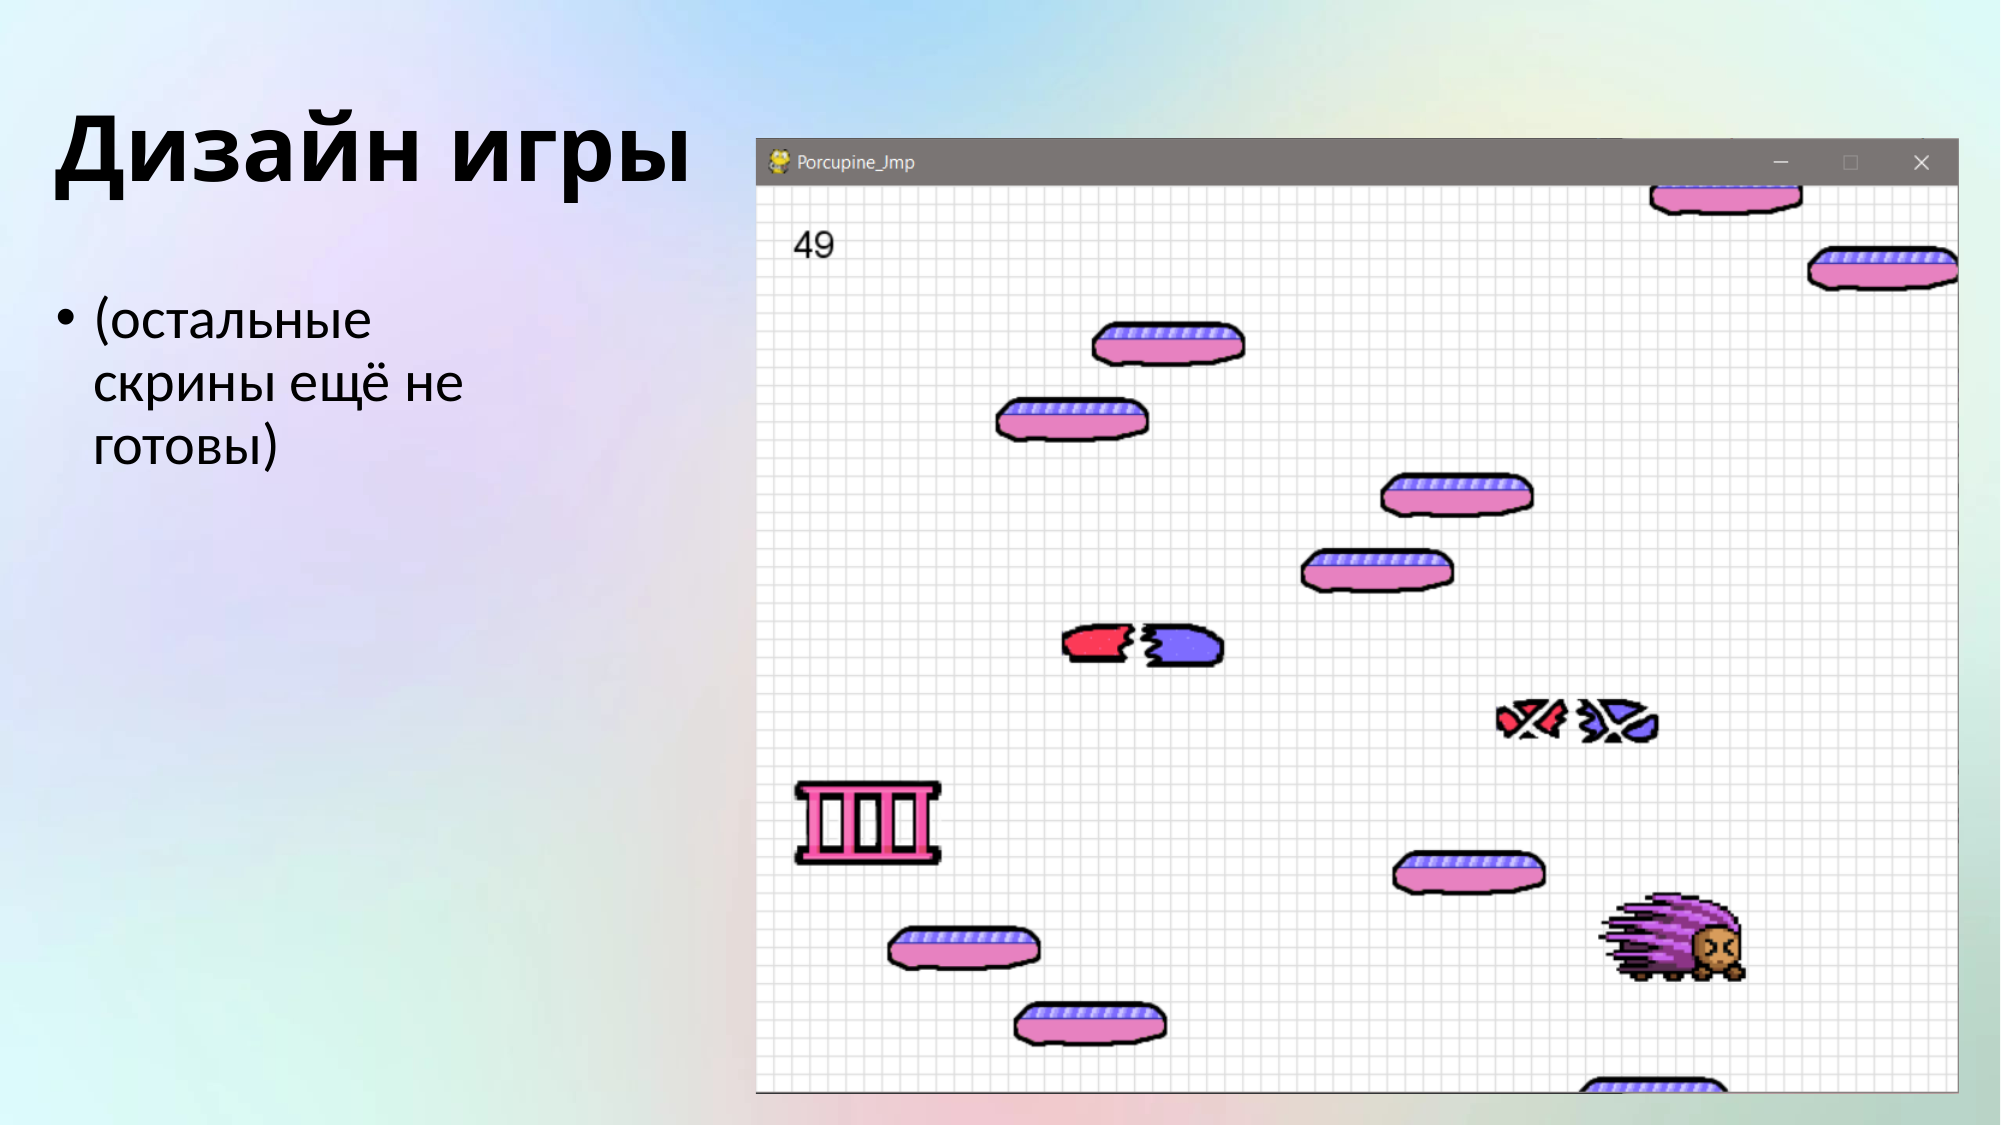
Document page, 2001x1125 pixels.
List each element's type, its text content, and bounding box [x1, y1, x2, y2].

title Дизайн игры [40, 42, 1766, 261]
list (остальные скрины ещё не готовы) [40, 280, 577, 918]
picture [0, 0, 2001, 1125]
